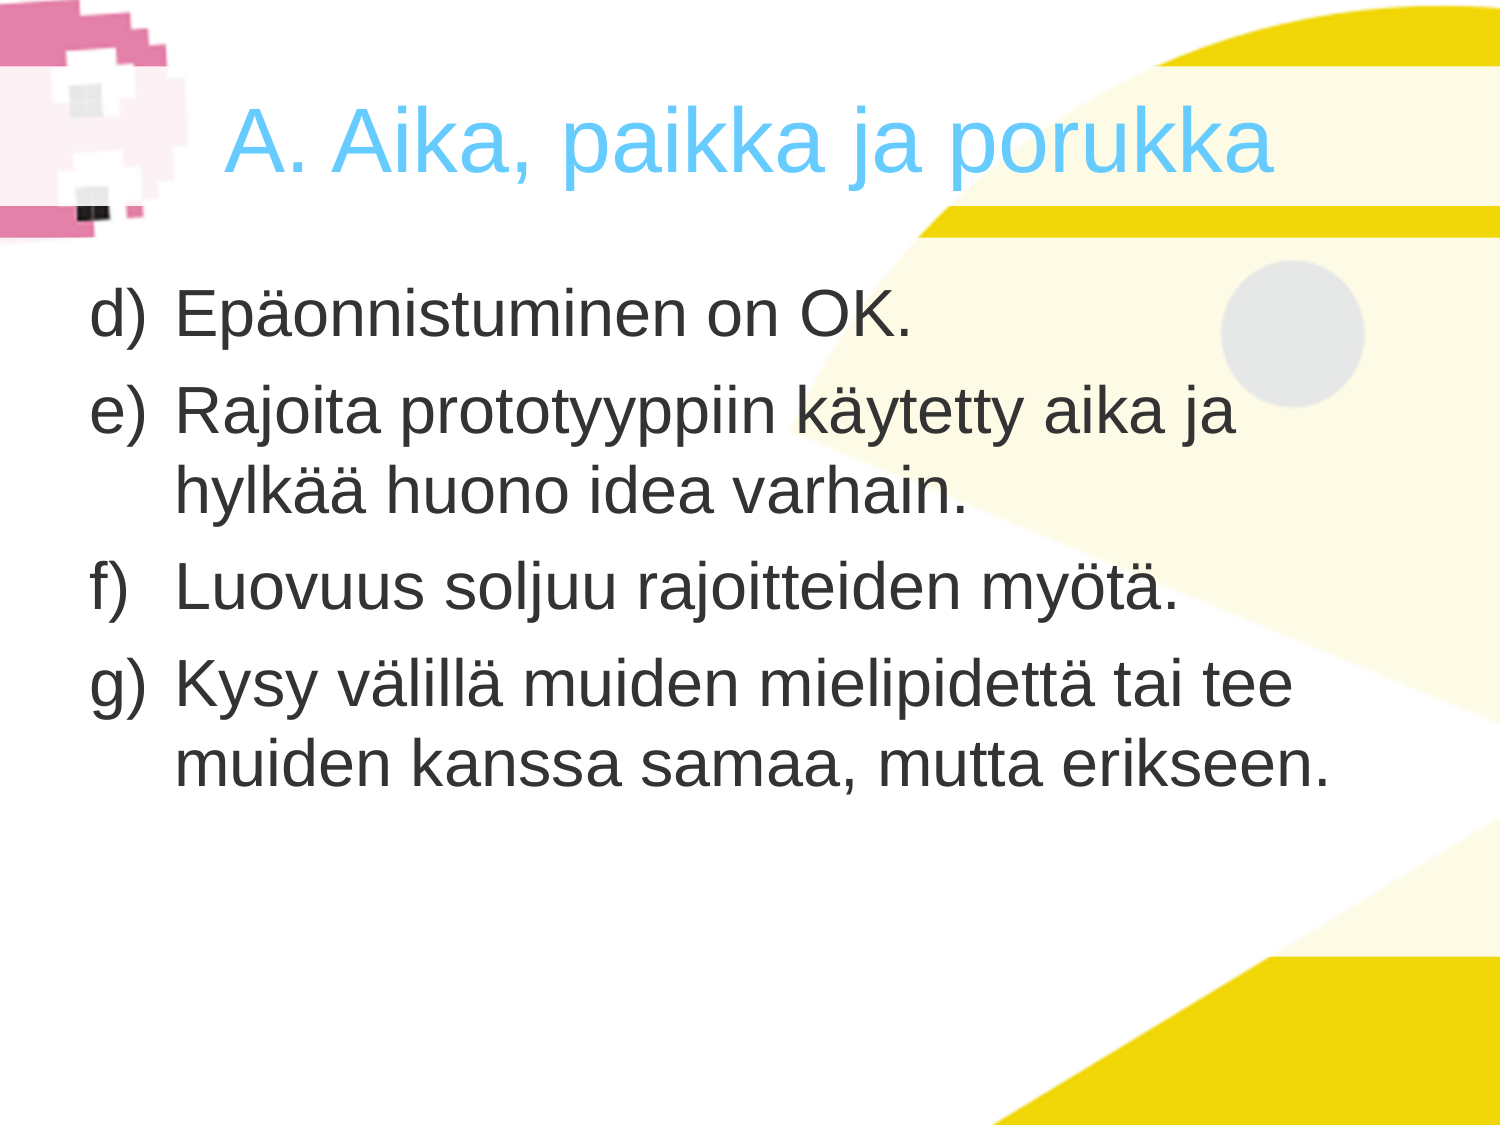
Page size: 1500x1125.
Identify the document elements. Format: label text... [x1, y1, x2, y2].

picture [0, 0, 1500, 66]
picture [0, 206, 1500, 237]
title A. Aika, paikka ja porukka [0, 66, 1500, 206]
list Epäonnistuminen on OK. Rajoita prototyyppiin käytetty aika ja hylkää huono idea varhain. Luovuus soljuu rajoitteiden myötä. Kysy välillä muiden mielipidettä tai tee muiden kanssa samaa, mutta erikseen. [75, 262, 1425, 870]
picture [0, 957, 1500, 1125]
